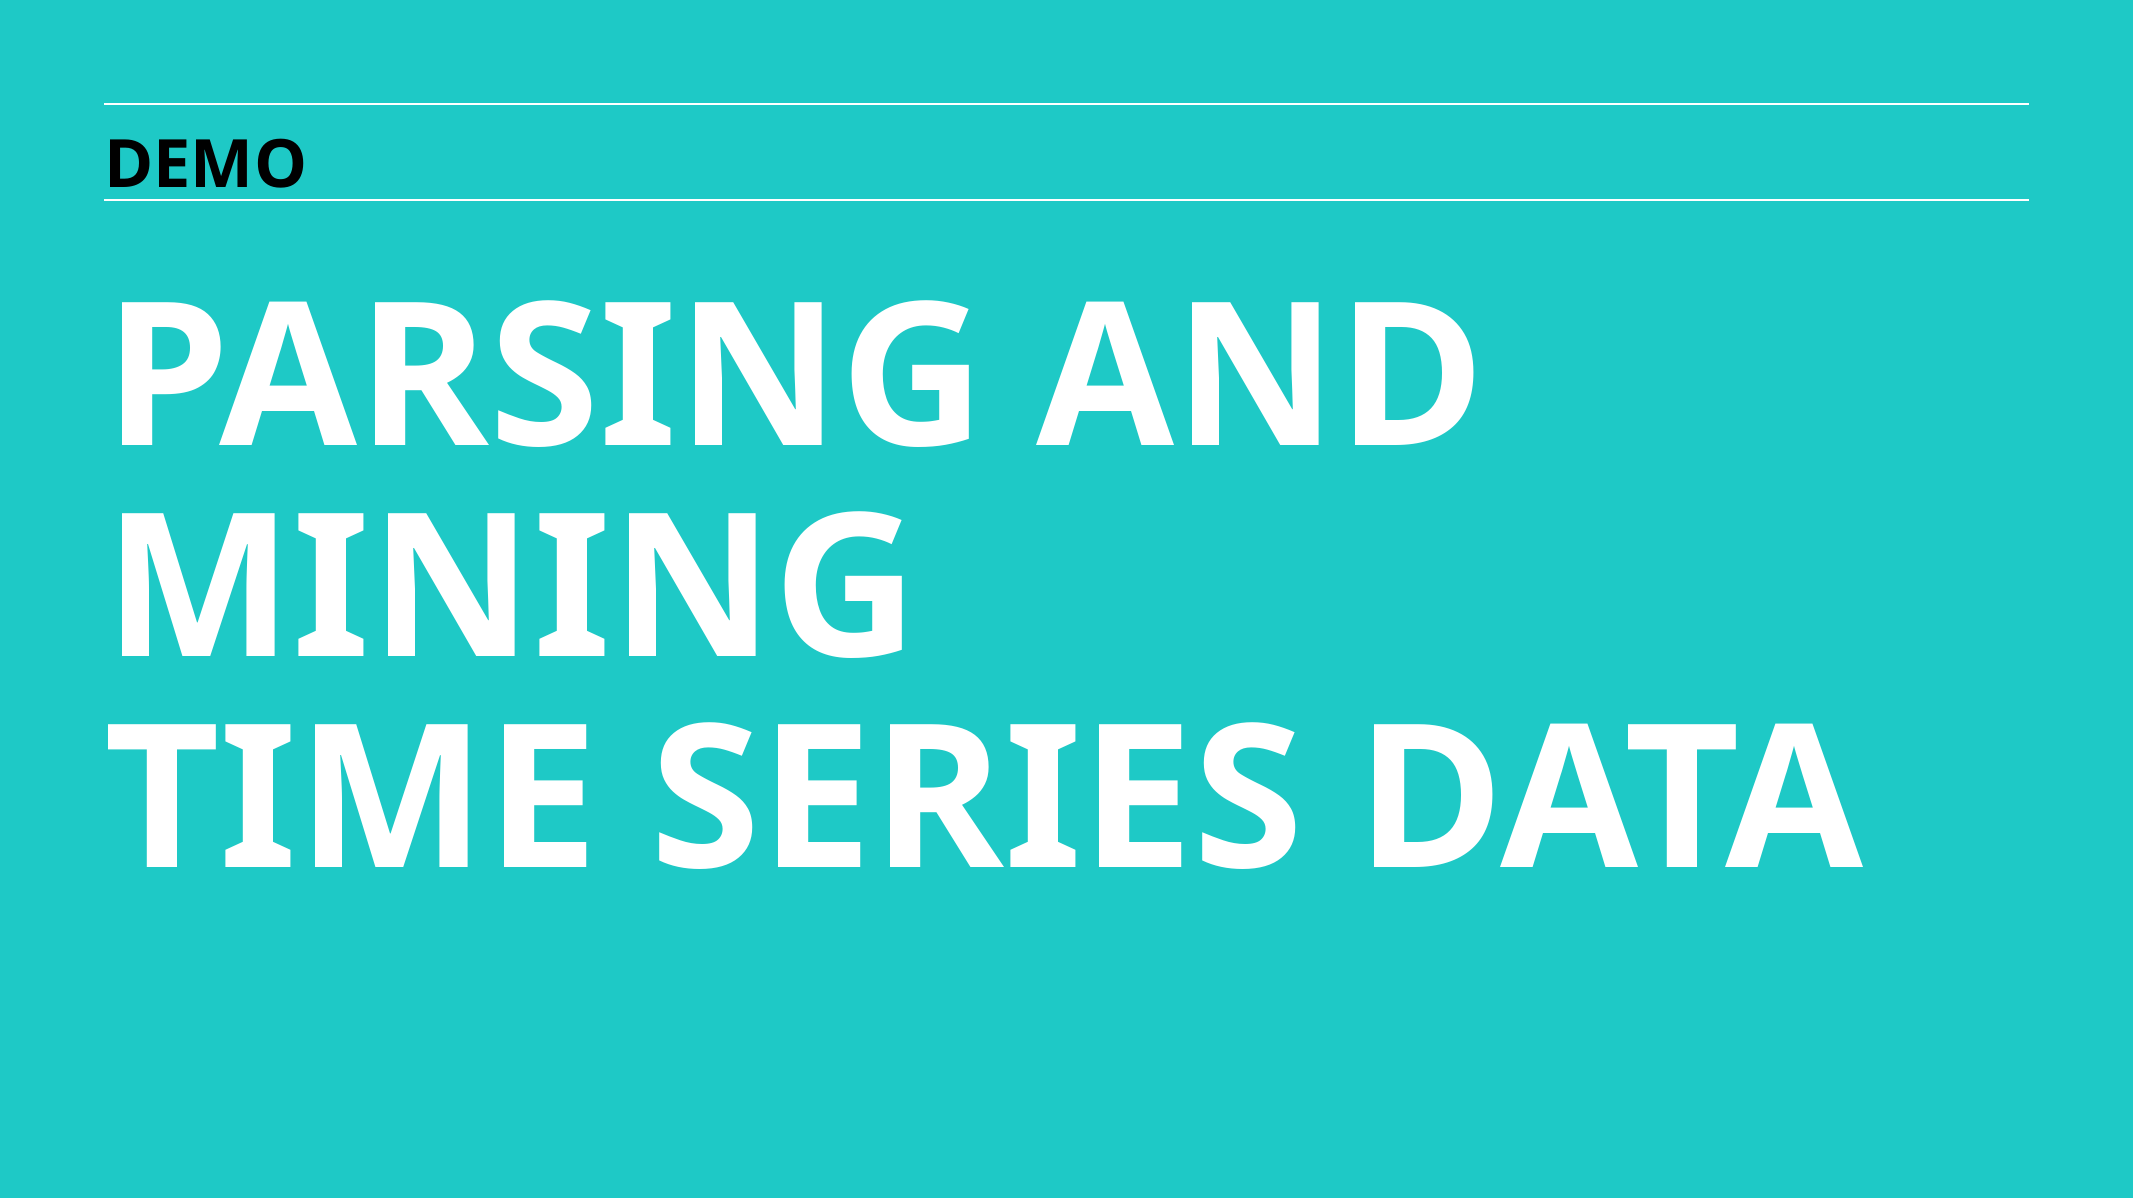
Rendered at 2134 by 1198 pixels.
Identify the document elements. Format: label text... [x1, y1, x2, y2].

text_box DEMO [104, 120, 2030, 192]
text_box PARSING AND MINING TIME SERIES DATA [104, 241, 2030, 703]
